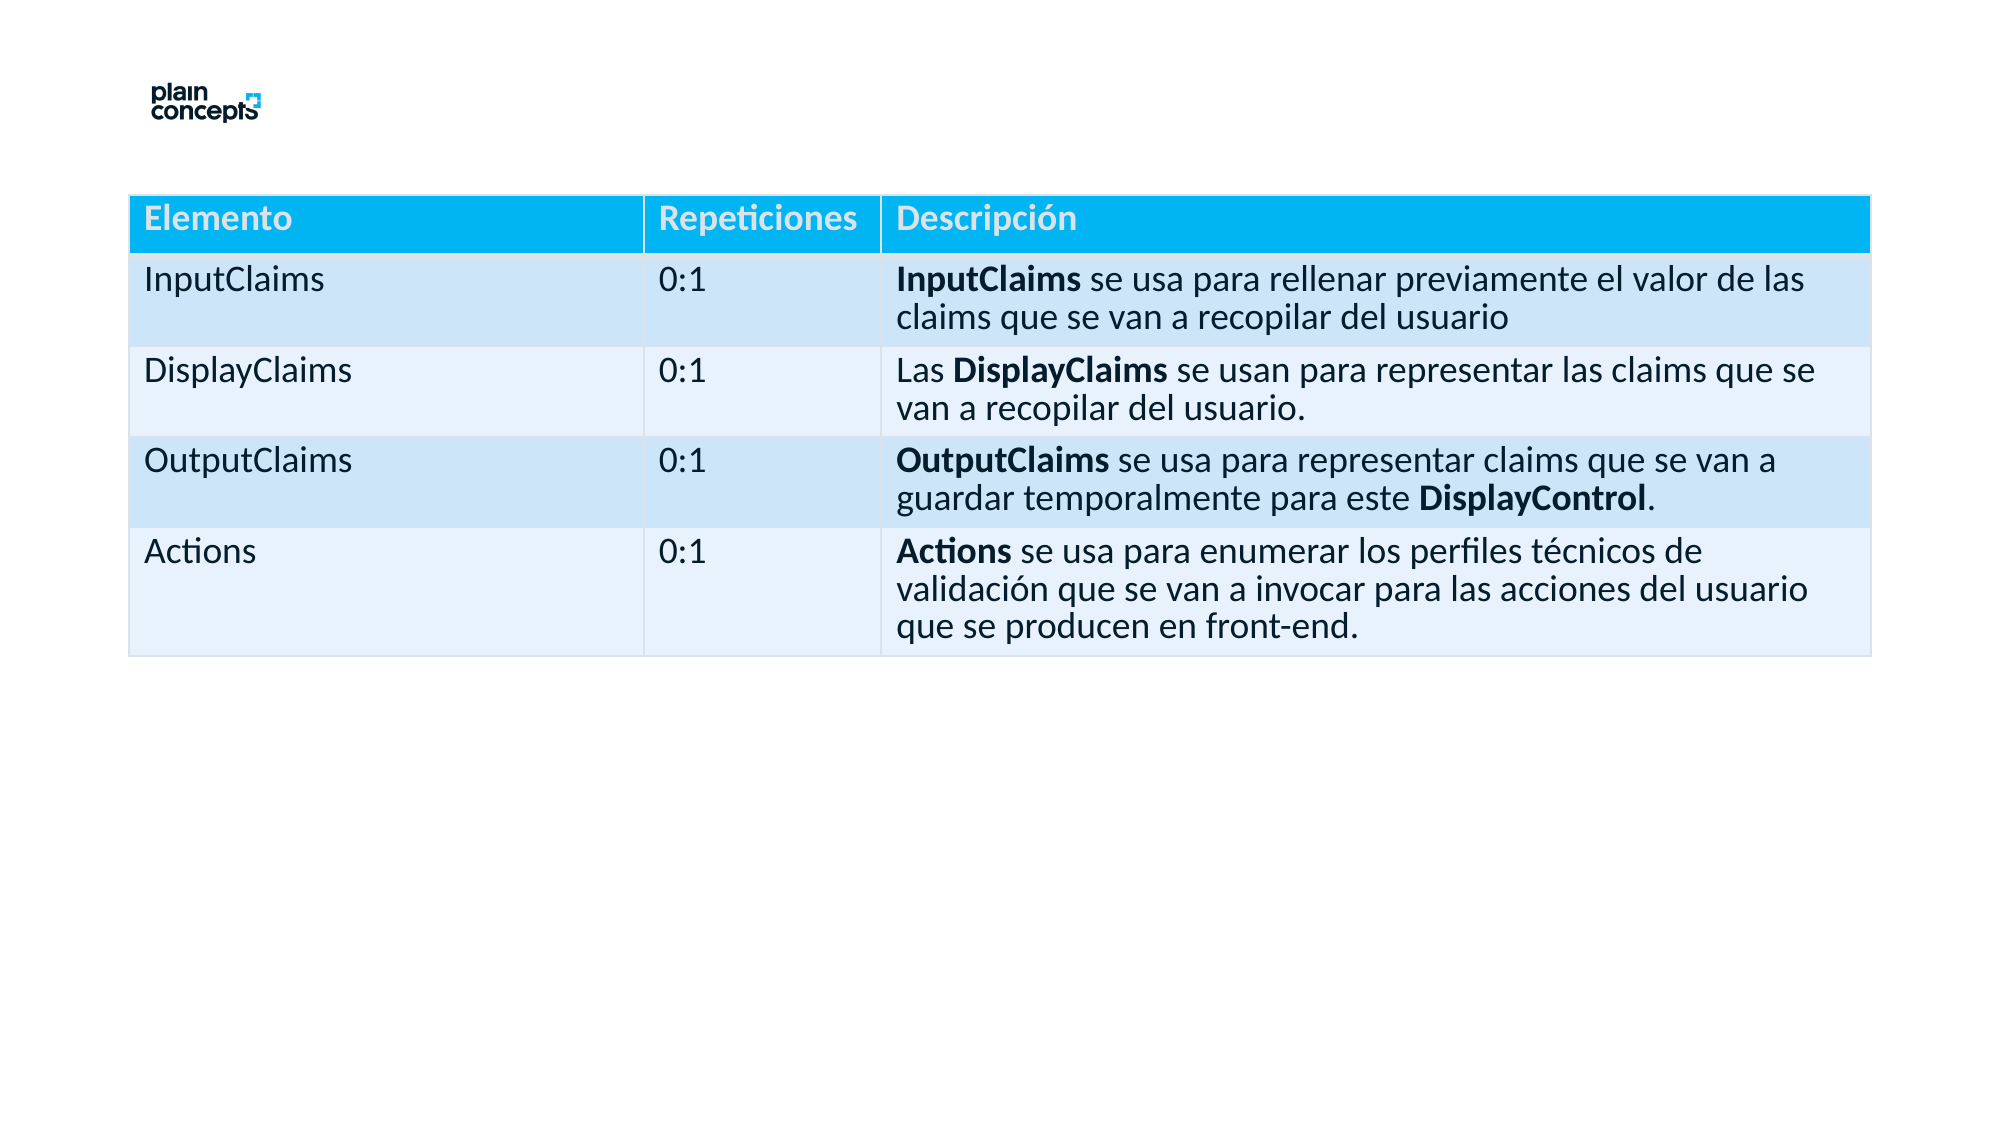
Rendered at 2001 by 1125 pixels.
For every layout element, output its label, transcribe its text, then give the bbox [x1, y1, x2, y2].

table_cell 0:1 [645, 259, 880, 346]
table_cell 0:1 [645, 438, 880, 527]
table_header Descripción [882, 196, 1870, 253]
table_cell Las DisplayClaims se usan para representar las claims que se van a recopilar del usuario. [882, 347, 1870, 436]
table_header Repeticiones [645, 196, 880, 253]
table_cell Actions [130, 528, 643, 655]
table_header Elemento [130, 196, 643, 253]
table_cell OutputClaims se usa para representar claims que se van a guardar temporalmente para este DisplayControl. [882, 438, 1870, 527]
table_cell InputClaims se usa para rellenar previamente el valor de las claims que se van a recopilar del usuario [882, 259, 1870, 346]
table_cell 0:1 [645, 347, 880, 436]
table_cell OutputClaims [130, 438, 643, 527]
table_cell DisplayClaims [130, 347, 643, 436]
picture [124, 58, 288, 147]
table_cell Actions se usa para enumerar los perfiles técnicos de validación que se van a invocar para las acciones del usuario que se producen en front-end. [882, 528, 1870, 655]
table_cell 0:1 [645, 528, 880, 655]
table_cell InputClaims [130, 259, 643, 346]
